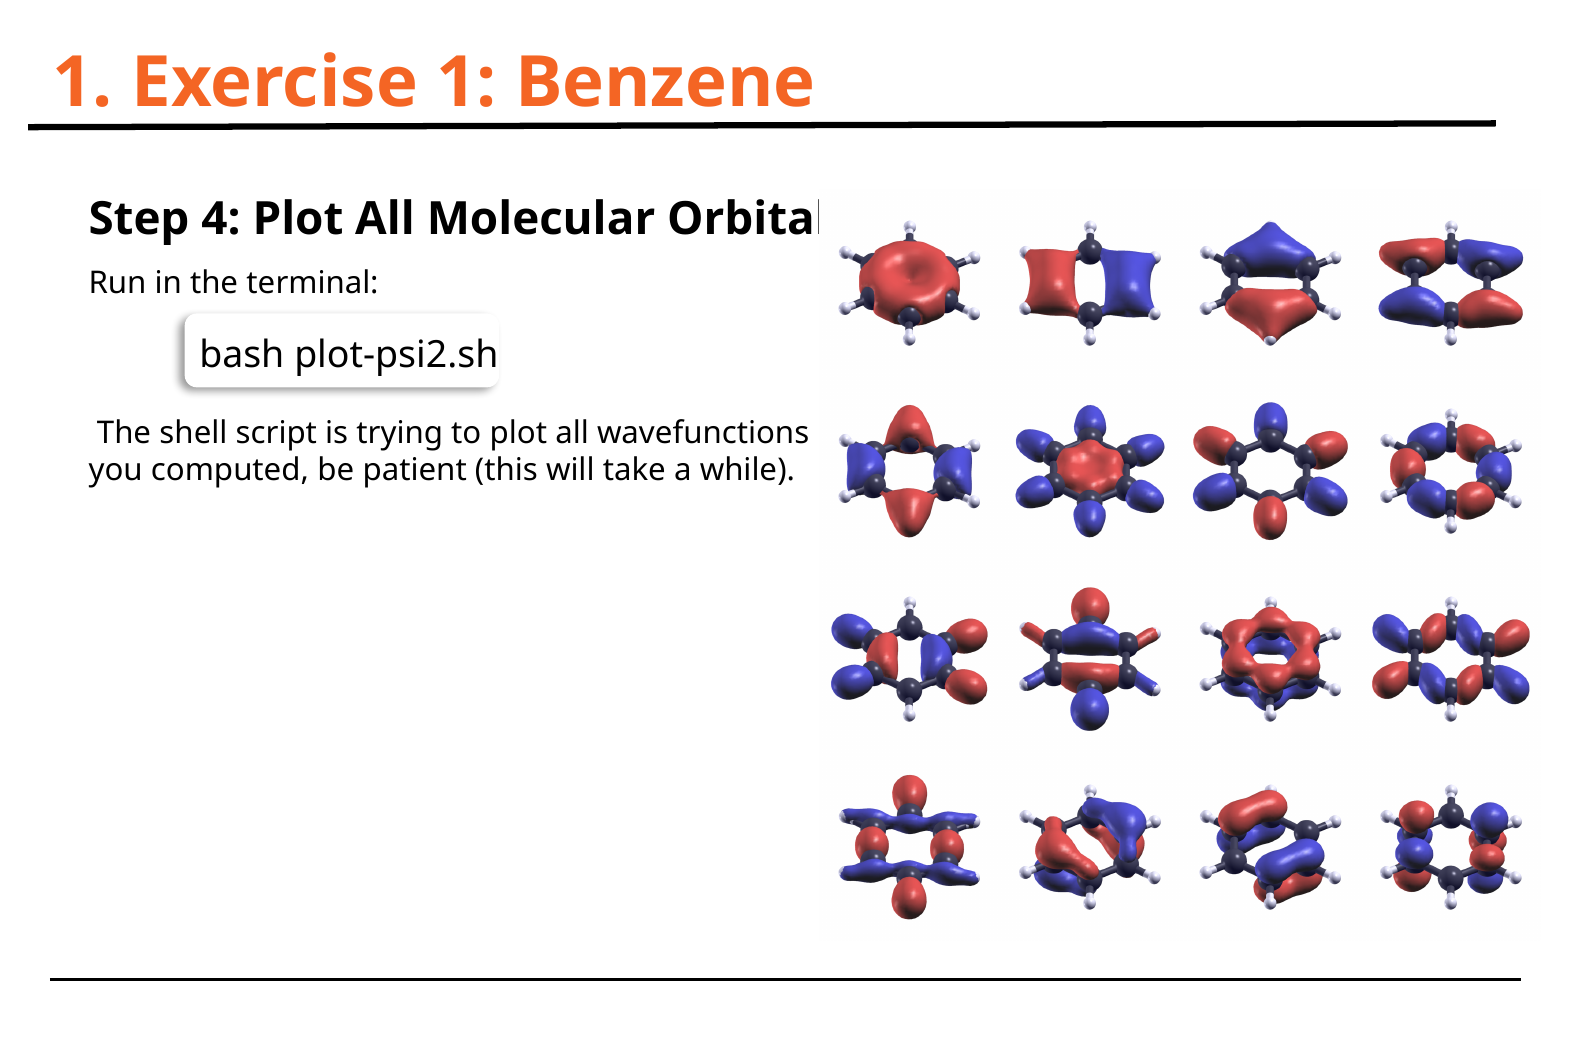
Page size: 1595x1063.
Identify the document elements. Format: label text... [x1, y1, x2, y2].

text_box Step 4: Plot All Molecular Orbitals Run in the terminal: The shell script is trying to plot all wavefunctions you computed, be patient (this will take a while). [73, 181, 1093, 495]
text_box [184, 383, 499, 390]
text_box bash plot-psi2.sh [184, 322, 560, 383]
text_box [182, 311, 501, 382]
picture [819, 189, 1541, 941]
title 1. Exercise 1: Benzene [35, 19, 1138, 151]
